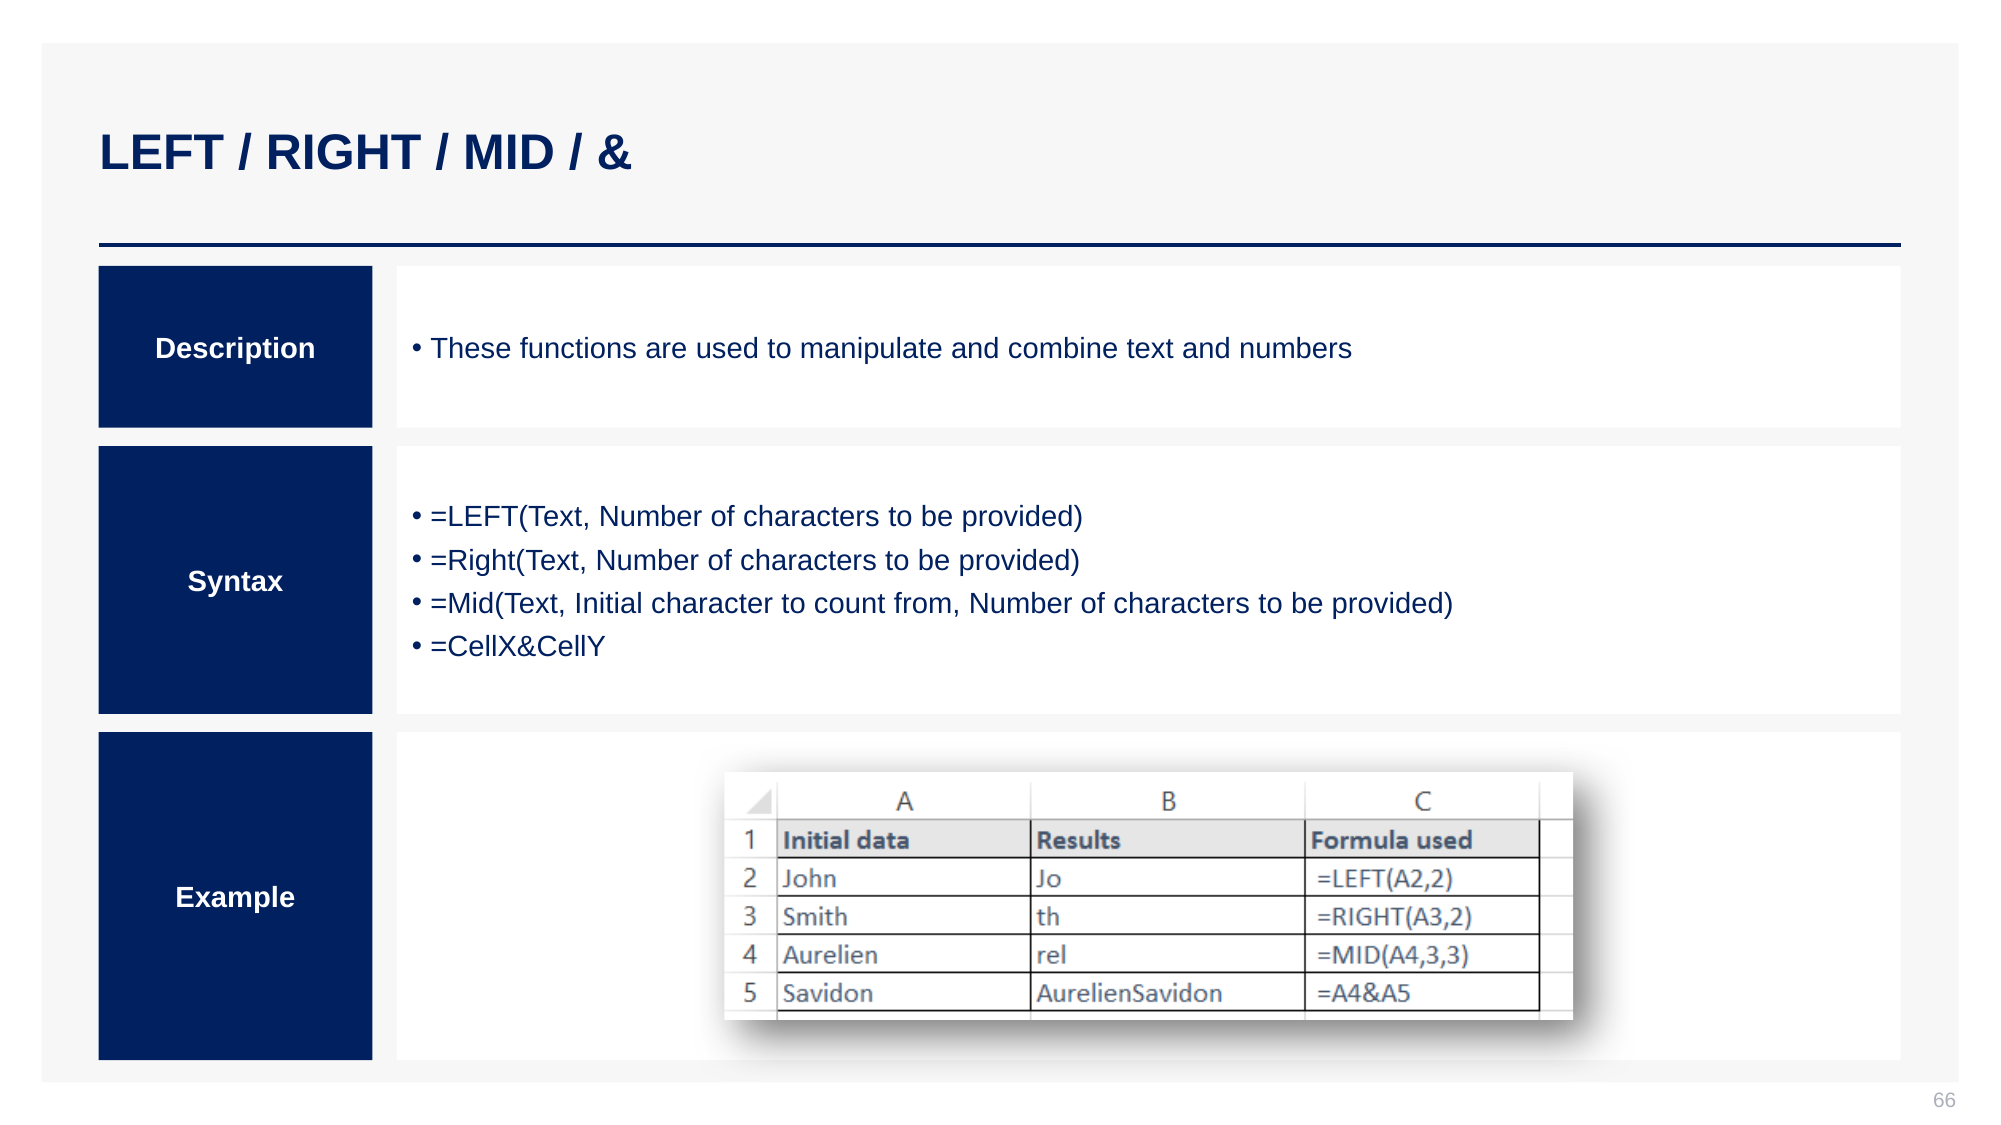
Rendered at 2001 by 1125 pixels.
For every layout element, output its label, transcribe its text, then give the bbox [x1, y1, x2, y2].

text_box [396, 732, 1901, 1061]
title LEFT / RIGHT / MID / & [84, 59, 1901, 239]
text_box Syntax [98, 446, 373, 714]
text_box Description [98, 265, 373, 428]
text_box These functions are used to manipulate and combine text and numbers [396, 265, 1901, 428]
text_box Example [98, 732, 373, 1061]
text_box =LEFT(Text, Number of characters to be provided) =Right(Text, Number of characters to be provided) =Mid(Text, Initial character to count from, Number of characters to be provided) =CellX&CellY [396, 446, 1901, 714]
picture [724, 772, 1574, 1020]
slide_number 66 [1506, 1088, 1957, 1119]
